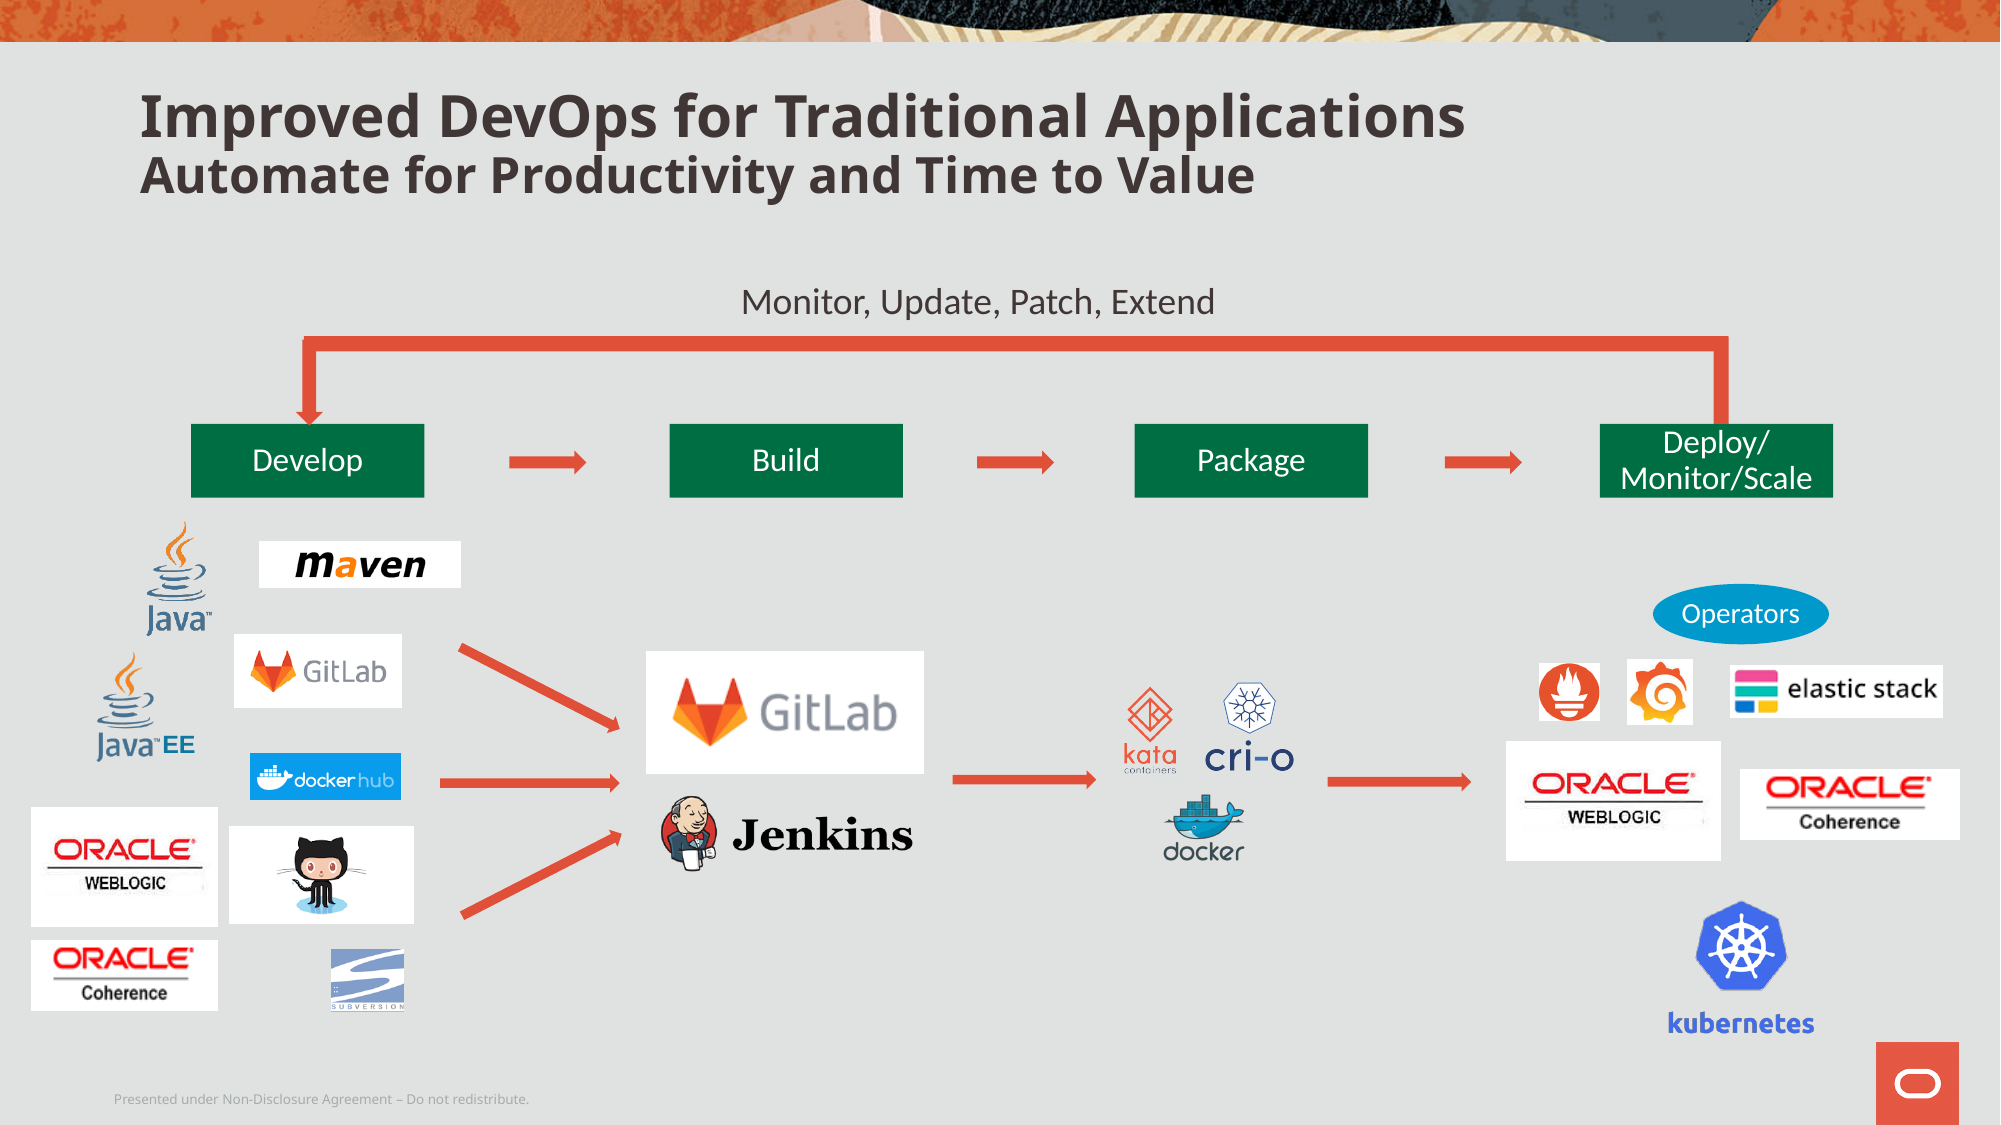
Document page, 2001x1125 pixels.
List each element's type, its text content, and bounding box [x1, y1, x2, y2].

text_box Develop [191, 423, 425, 498]
footer Presented under Non-Disclosure Agreement – Do not redistribute. [113, 1068, 1284, 1125]
picture [31, 807, 218, 927]
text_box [1539, 659, 1943, 725]
text_box Deploy/ Monitor/Scale [1599, 423, 1834, 498]
picture [0, 0, 2000, 42]
text_box [1444, 450, 1522, 475]
text_box Improved DevOps for Traditional Applications Automate for Productivity and Time to Value [125, 76, 1877, 215]
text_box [440, 678, 632, 885]
text_box [952, 770, 1097, 790]
picture [646, 651, 924, 774]
picture [1163, 794, 1245, 861]
text_box [303, 335, 740, 352]
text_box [96, 651, 221, 790]
text_box Monitor, Update, Patch, Extend [740, 282, 891, 433]
picture [250, 753, 401, 800]
picture [1204, 681, 1295, 772]
picture [1506, 741, 1721, 861]
text_box [509, 450, 587, 475]
picture [229, 826, 414, 924]
text_box [1327, 772, 1472, 792]
picture [658, 793, 914, 873]
picture [234, 634, 402, 708]
text_box [891, 335, 1729, 352]
picture [1876, 1042, 1959, 1125]
text_box [977, 450, 1055, 475]
picture [146, 521, 212, 636]
picture [259, 541, 461, 588]
picture [331, 949, 404, 1012]
picture [1740, 769, 1960, 840]
picture [1106, 686, 1194, 775]
text_box [1713, 335, 1730, 425]
text_box Operators [1651, 582, 1831, 646]
text_box [295, 339, 323, 426]
picture [31, 940, 218, 1011]
text_box Package [1134, 423, 1369, 498]
picture [1662, 897, 1820, 1035]
text_box Build [669, 423, 903, 498]
